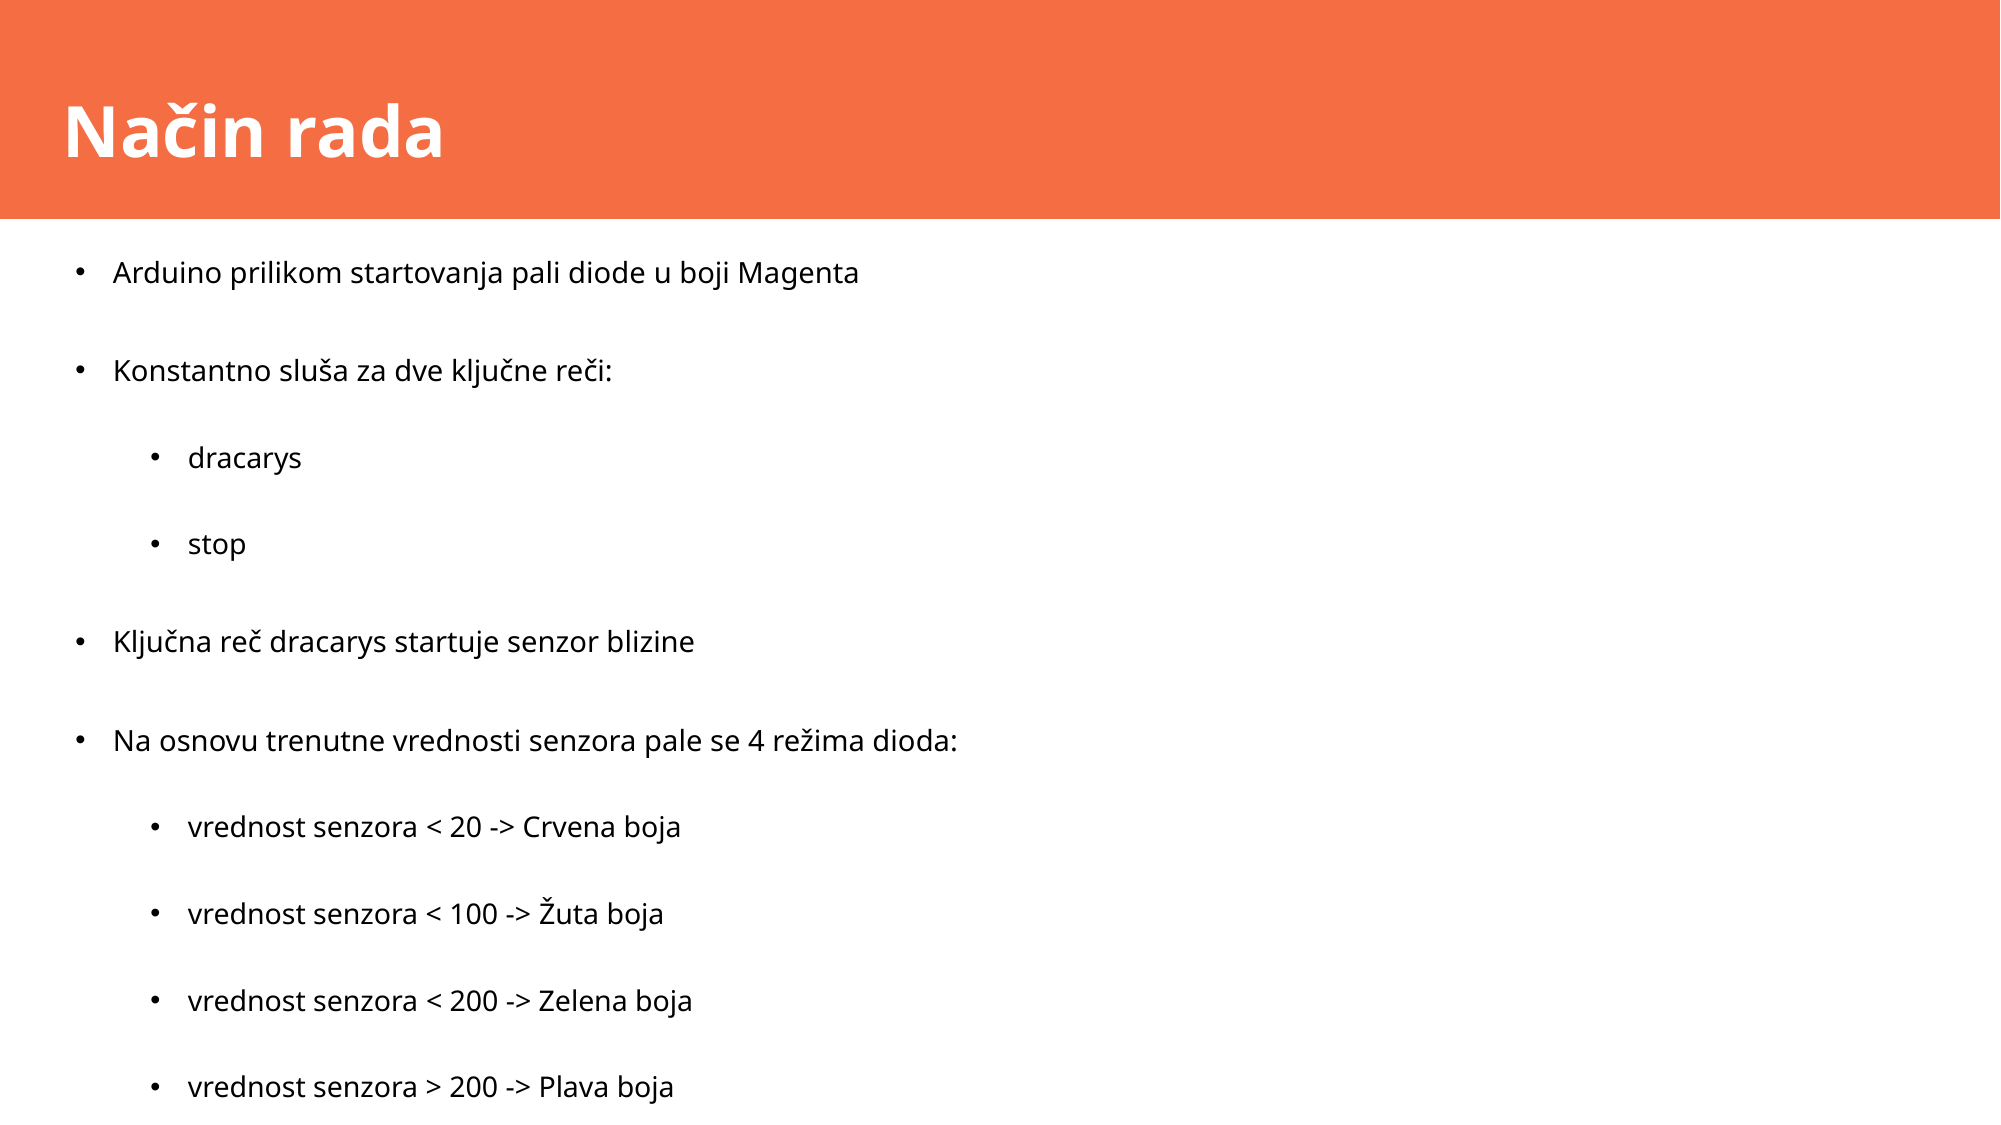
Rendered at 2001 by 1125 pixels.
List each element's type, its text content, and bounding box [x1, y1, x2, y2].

text_box Način rada [47, 79, 462, 179]
text_box [0, 0, 2000, 220]
list Arduino prilikom startovanja pali diode u boji Magenta Konstantno sluša za dve ključne reči: dracarys stop Ključna reč dracarys startuje senzor blizine Na osnovu trenutne vrednosti senzora pale se 4 režima dioda: vrednost senzora < 20 -> Crvena boja vrednost senzora < 100 -> Žuta boja vrednost senzora < 200 -> Zelena boja vrednost senzora > 200 -> Plava boja [60, 228, 1899, 1099]
